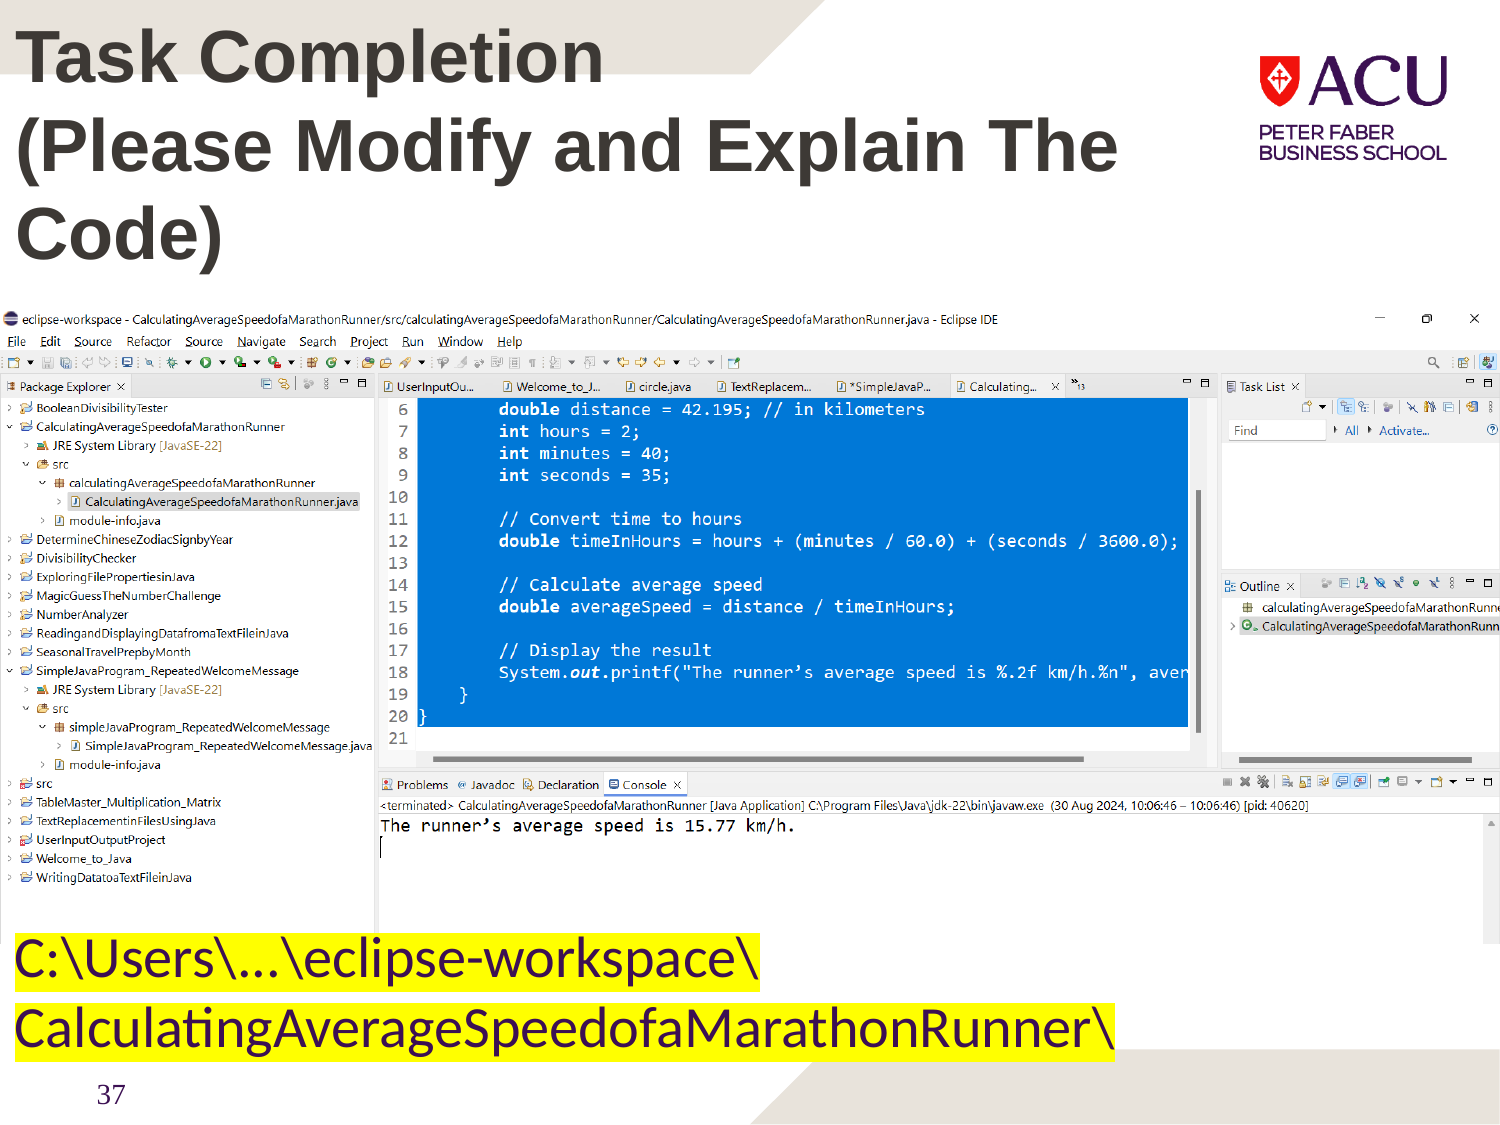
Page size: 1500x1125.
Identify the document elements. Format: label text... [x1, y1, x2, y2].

slide_number 37 [81, 1068, 156, 1109]
title Task Completion (Please Modify and Explain The Code) [0, 0, 1275, 283]
picture [0, 307, 1500, 944]
picture [1275, 41, 1466, 175]
text_box C:\Users\...\eclipse-workspace\CalculatingAverageSpeedofaMarathonRunner\ [0, 944, 1481, 1067]
